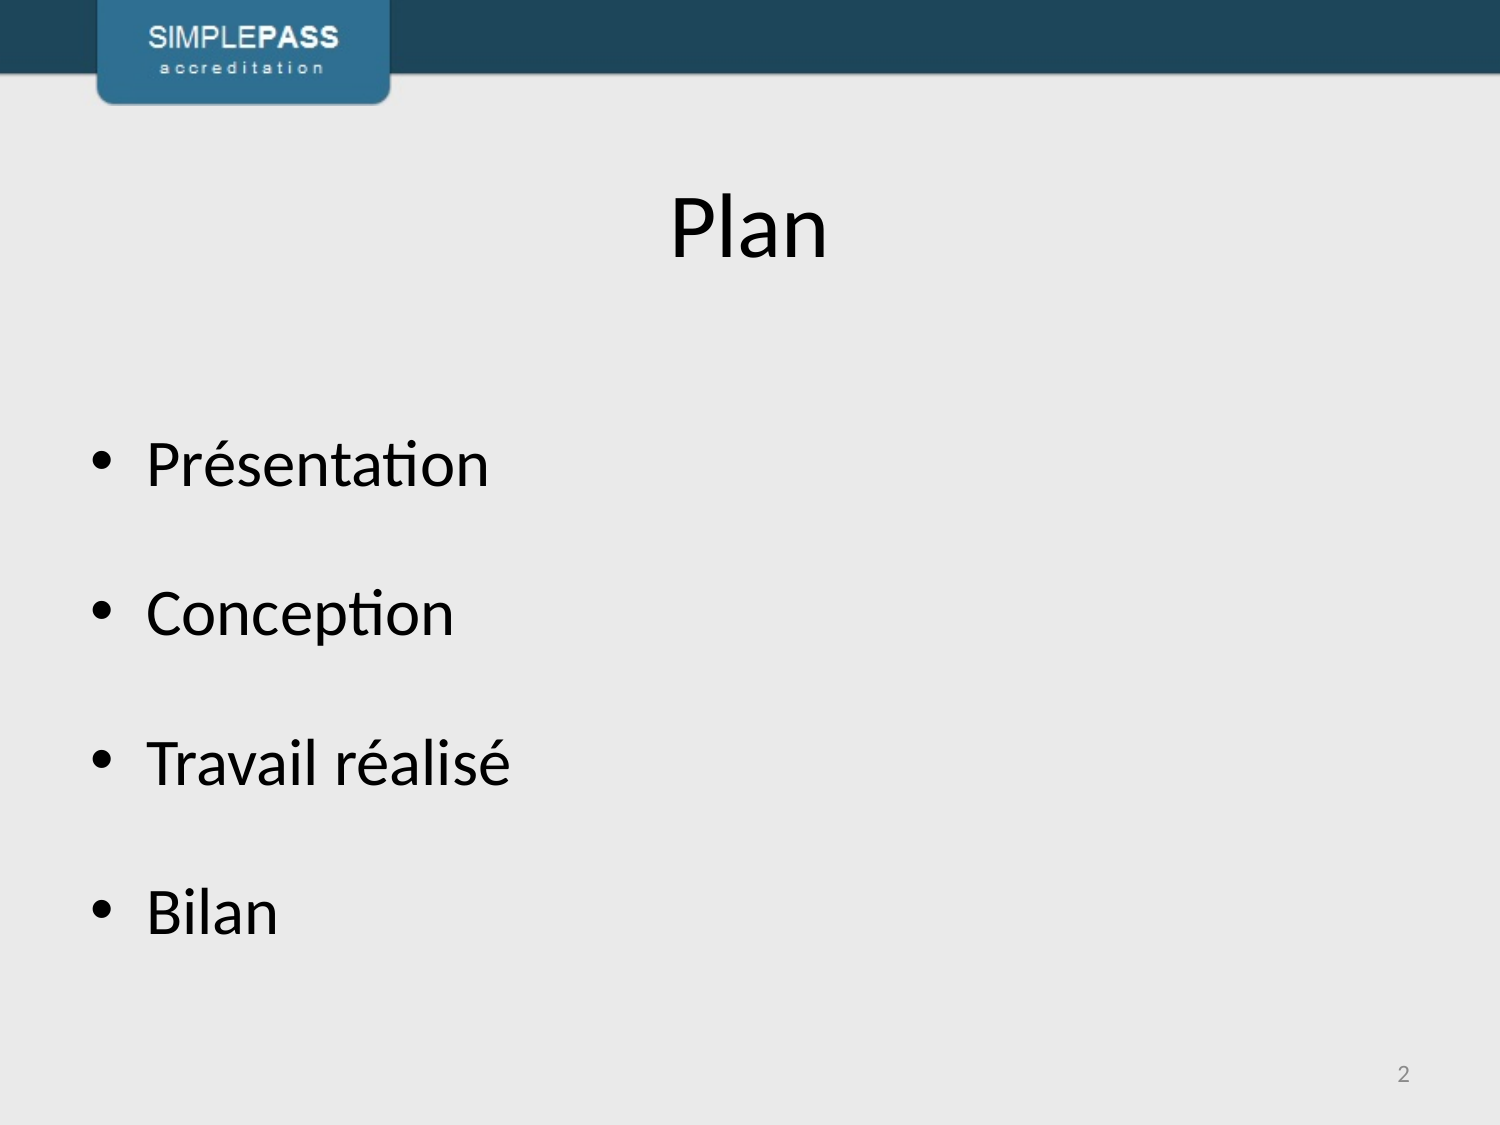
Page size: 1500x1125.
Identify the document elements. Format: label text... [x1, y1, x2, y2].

picture [0, 0, 1500, 107]
slide_number 2 [1074, 1042, 1425, 1103]
list Présentation Conception Travail réalisé Bilan [75, 262, 1425, 1005]
title Plan [75, 126, 1425, 262]
